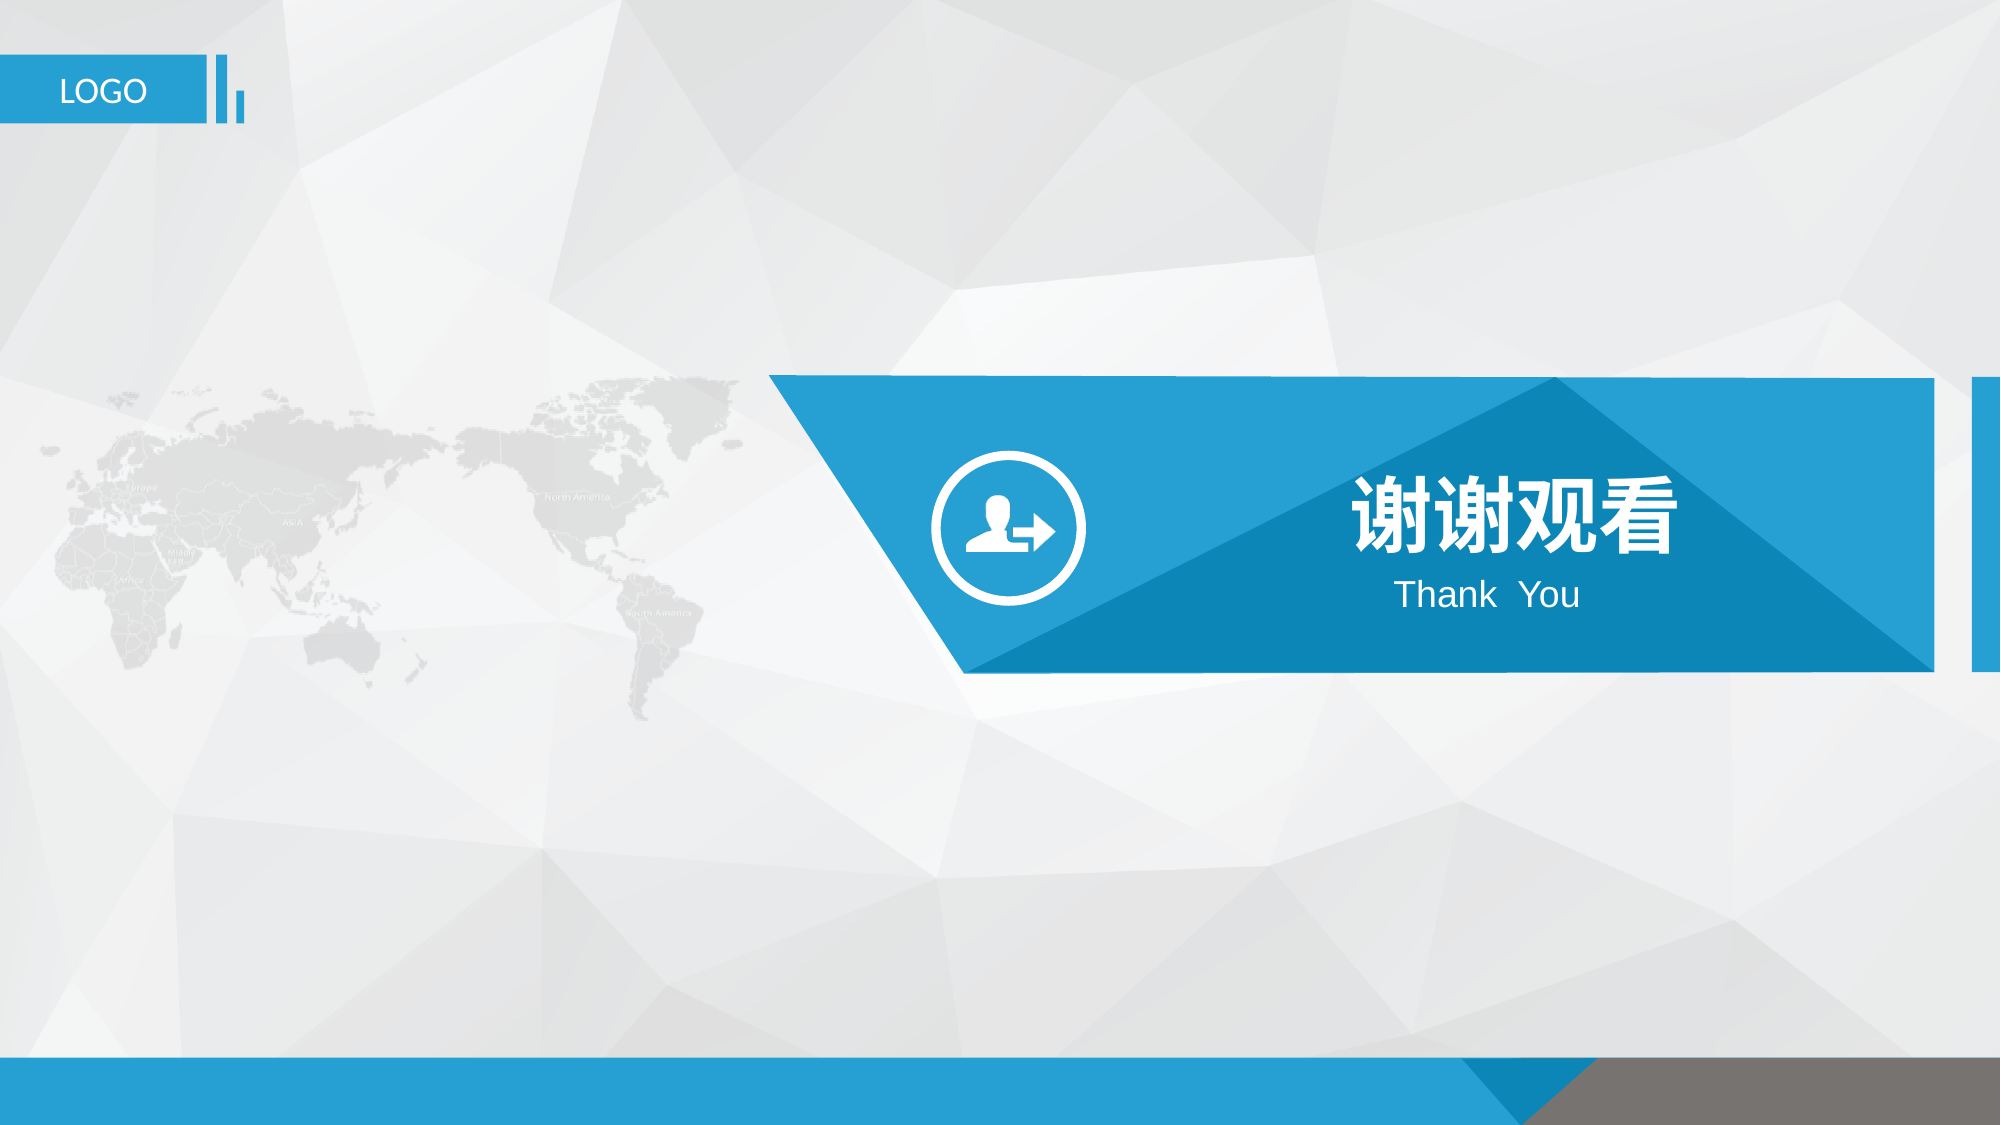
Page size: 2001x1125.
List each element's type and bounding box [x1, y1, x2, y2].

picture [0, 0, 2000, 1125]
text_box [935, 455, 1082, 602]
text_box [0, 54, 245, 124]
